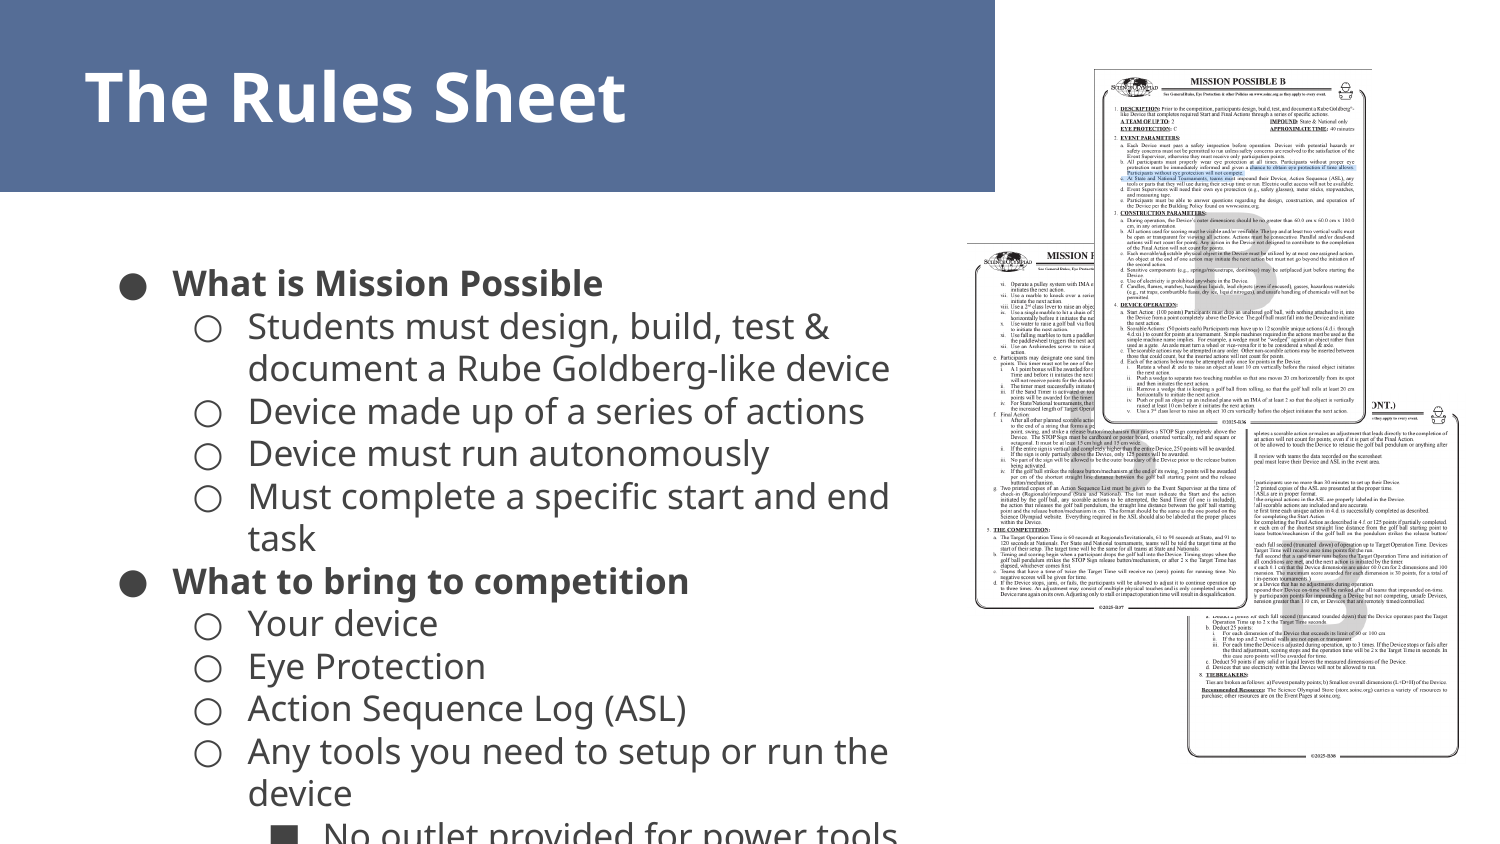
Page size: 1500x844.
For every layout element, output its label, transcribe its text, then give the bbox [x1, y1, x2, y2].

text_box [0, 0, 995, 192]
title The Rules Sheet [69, 39, 824, 211]
picture [967, 69, 1466, 764]
text_box What is Mission Possible Students must design, build, test & document a Rube Goldberg-like device Device made up of a series of actions Device must run autonomously Must complete a specific start and end task What to bring to competition Your device Eye Protection Action Sequence Log (ASL) Any tools you need to setup or run the device No outlet provided for power tools [82, 246, 952, 825]
